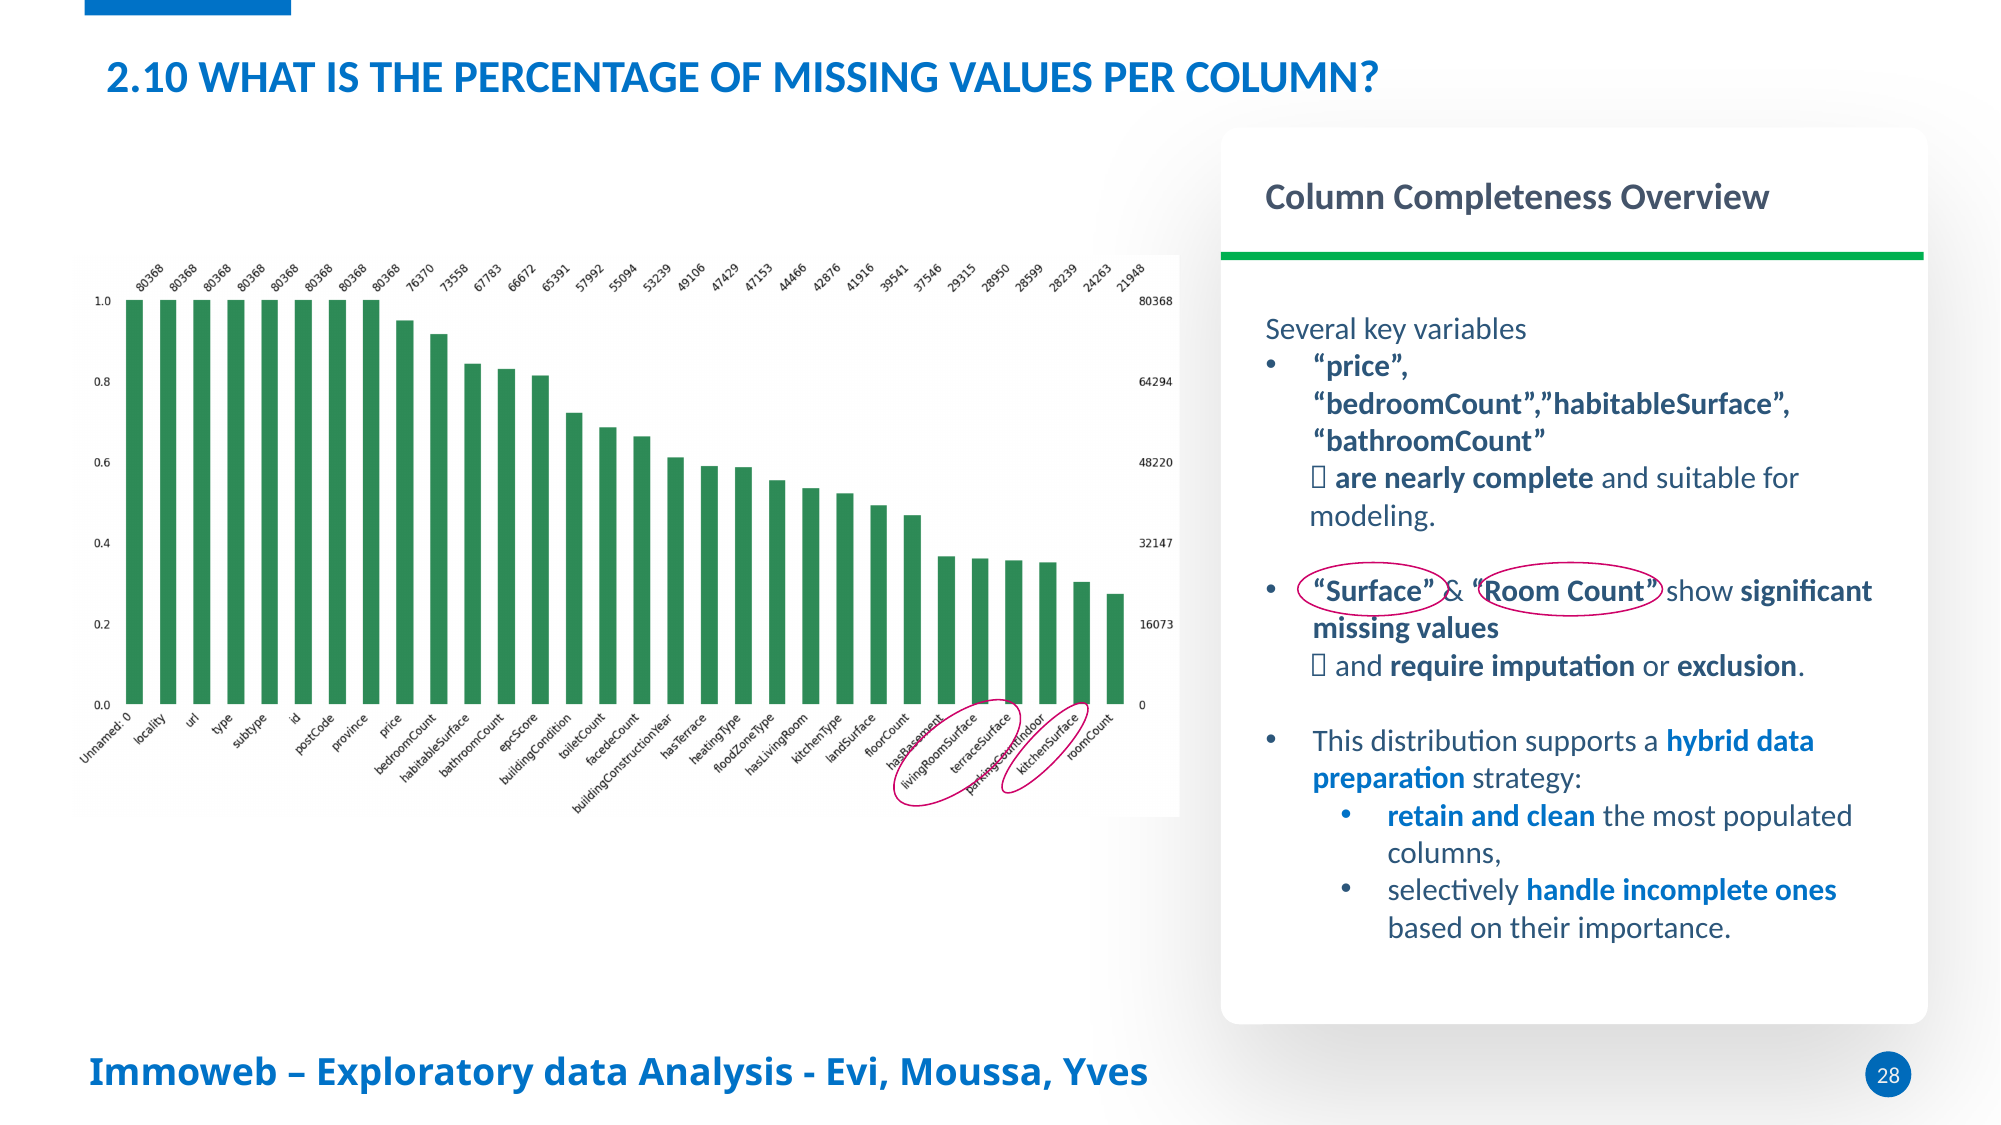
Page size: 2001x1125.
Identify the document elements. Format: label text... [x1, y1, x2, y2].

text_box [1220, 127, 1928, 1025]
picture [72, 255, 1181, 817]
text_box Column Completeness Overview [1250, 164, 1808, 225]
title 2.10 What is the percentage of missing values per column? [91, 0, 1986, 179]
text_box [1297, 562, 1449, 616]
text_box [1478, 562, 1663, 616]
text_box Several key variables “price”, “bedroomCount”,”habitableSurface”, “bathroomCount”  are nearly complete and suitable for modeling. “Surface” & “Room Count” show significant missing values  and require imputation or exclusion. This distribution supports a hybrid data preparation strategy: retain and clean the most populated columns, selectively handle incomplete ones based on their importance. [1250, 300, 1904, 952]
